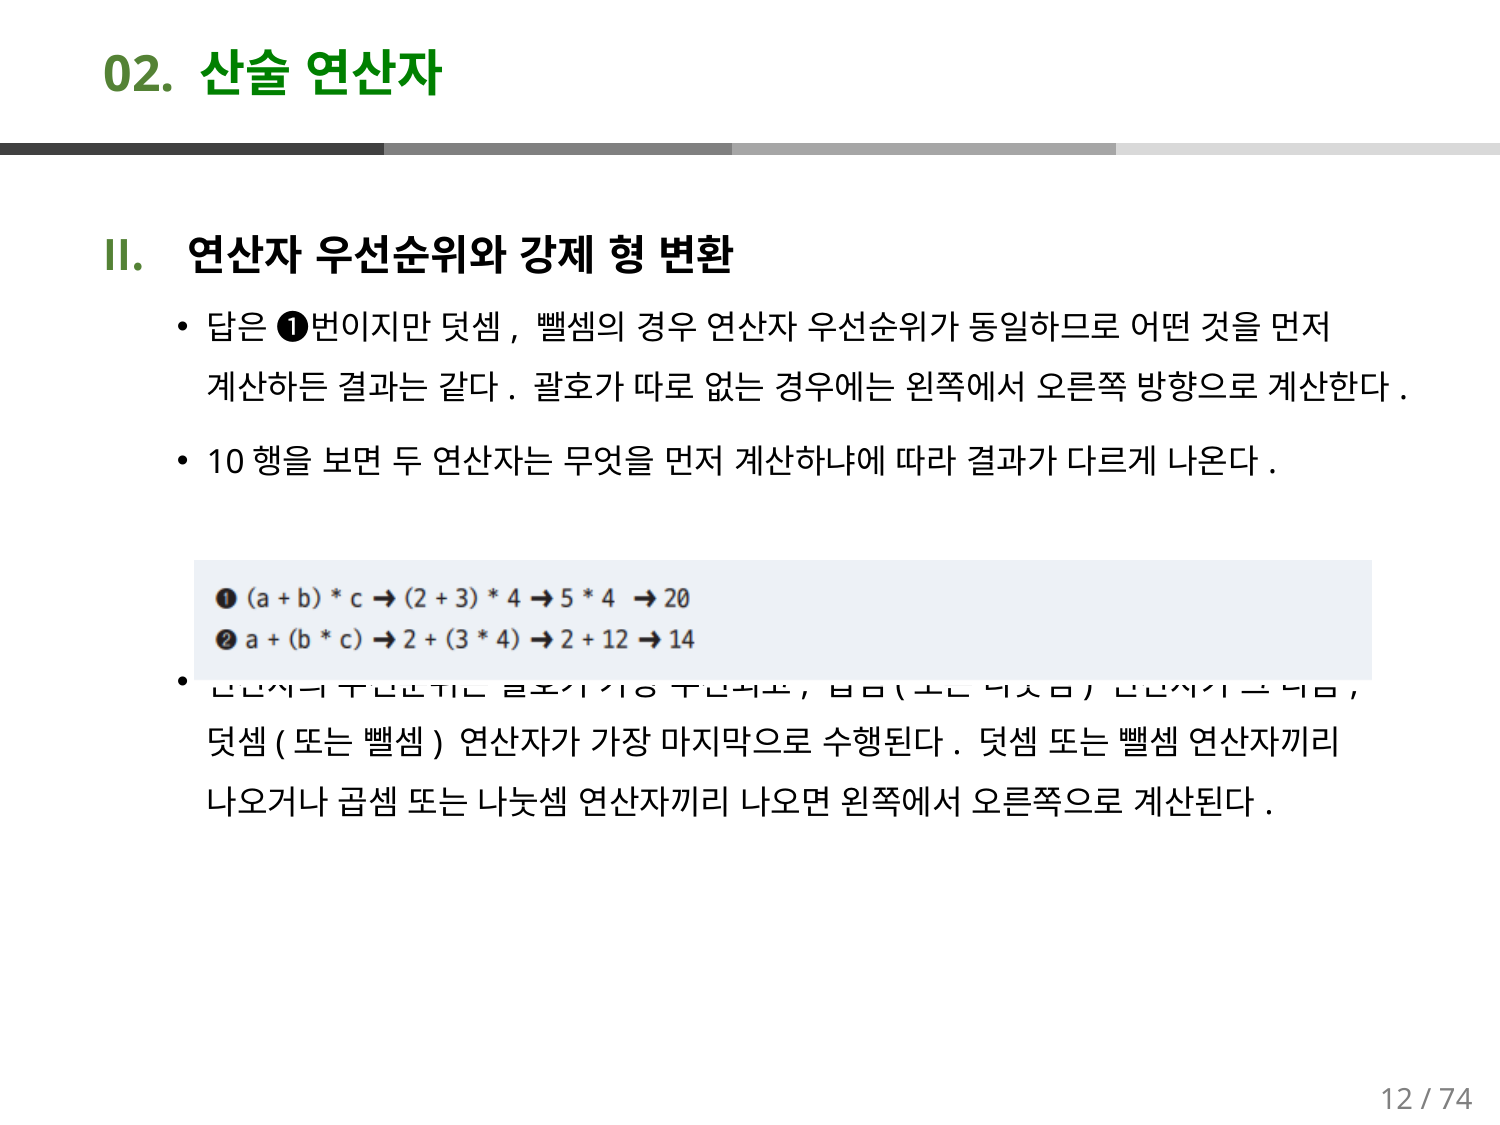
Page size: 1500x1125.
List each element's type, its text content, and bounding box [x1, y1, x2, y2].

title 02. 산술 연산자 [88, 30, 1400, 121]
picture [194, 560, 1372, 685]
list 연산자 우선순위와 강제 형 변환 답은 ❶번이지만 덧셈, 뺄셈의 경우 연산자 우선순위가 동일하므로 어떤 것을 먼저 계산하든 결과는 같다. 괄호가 따로 없는 경우에는 왼쪽에서 오른쪽 방향으로 계산한다. 10행을 보면 두 연산자는 무엇을 먼저 계산하냐에 따라 결과가 다르게 나온다. 연산자의 우선순위는 괄호가 가장 우선되고, 곱셈(또는 나눗셈) 연산자가 그 다음, 덧셈(또는 뺄셈) 연산자가 가장 마지막으로 수행된다. 덧셈 또는 뺄셈 연산자끼리 나오거나 곱셈 또는 나눗셈 연산자끼리 나오면 왼쪽에서 오른쪽으로 계산된다. [88, 196, 1424, 1125]
